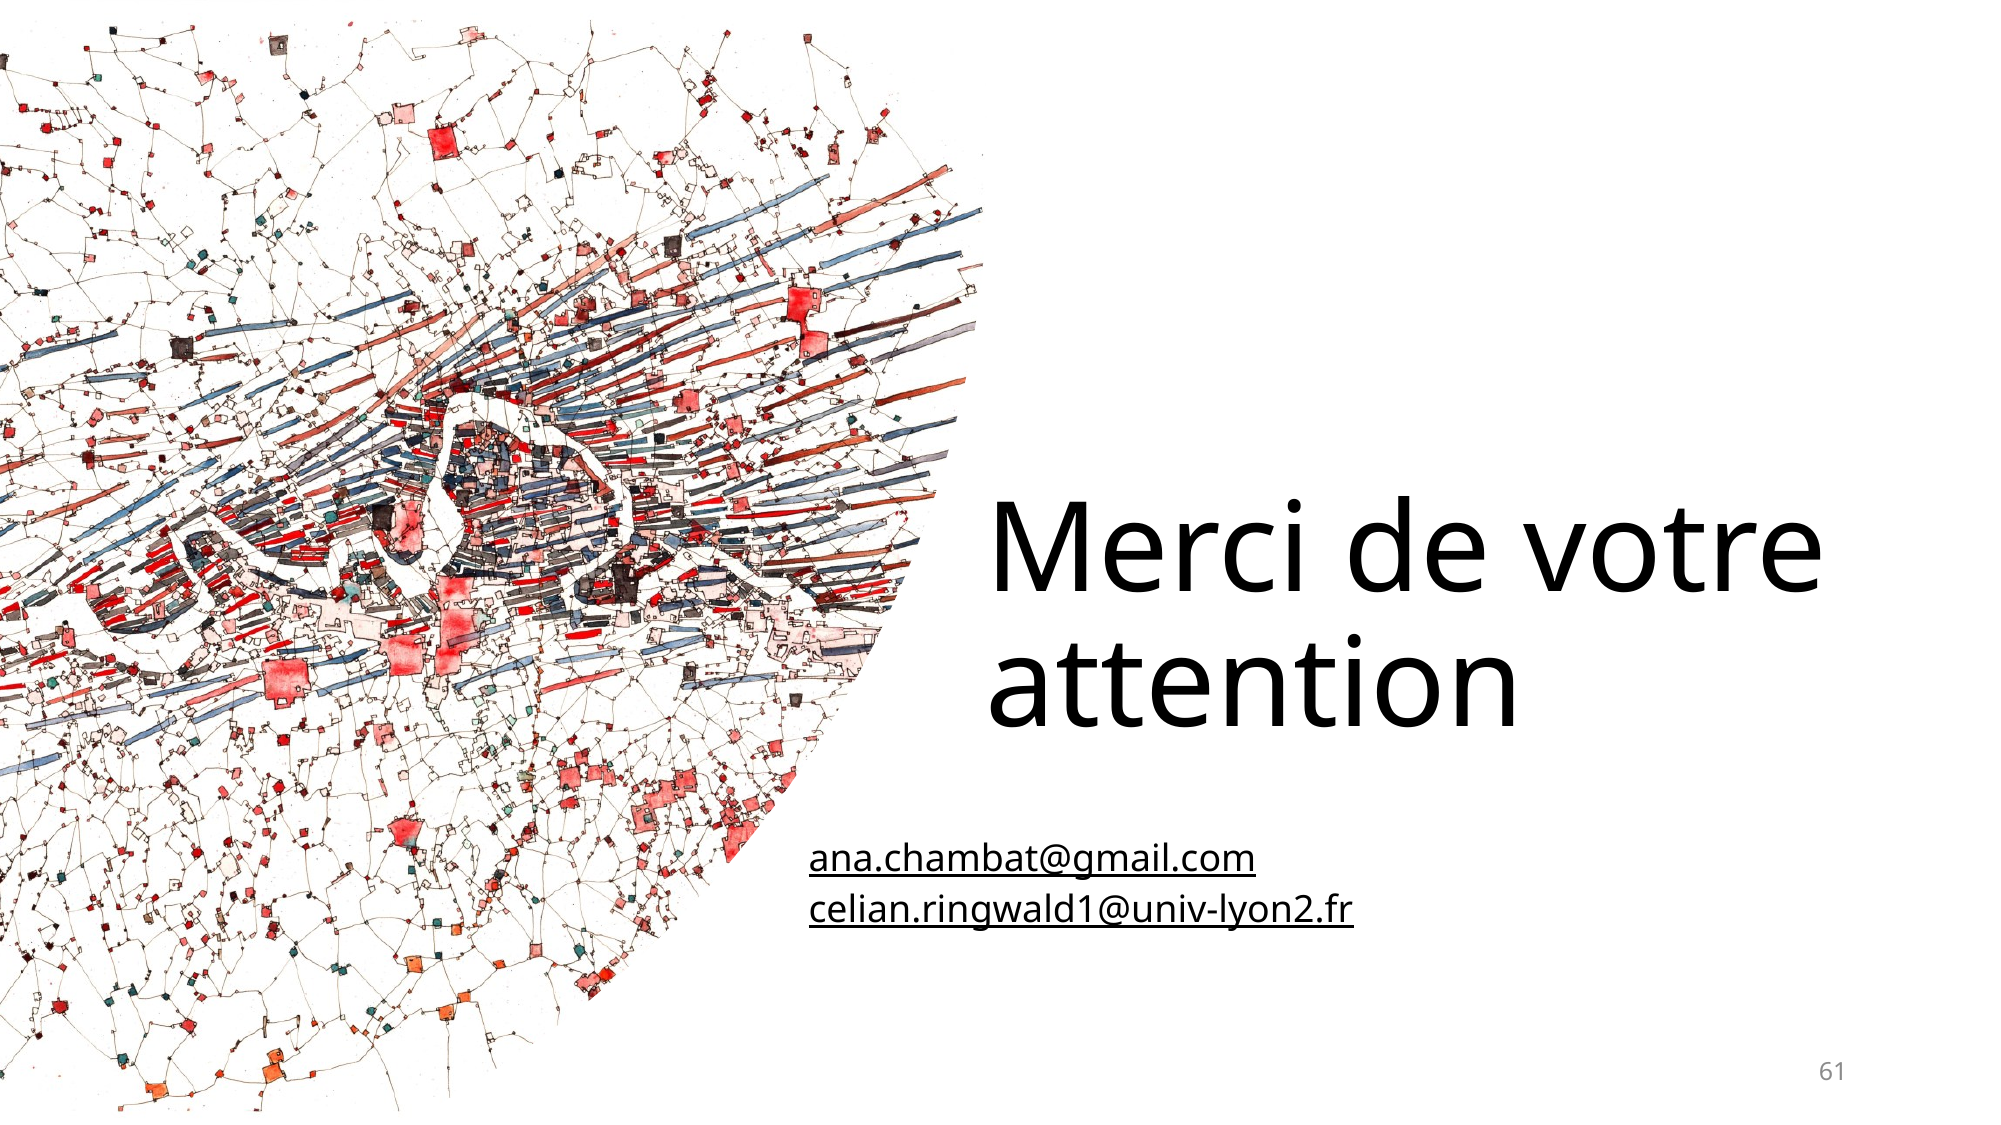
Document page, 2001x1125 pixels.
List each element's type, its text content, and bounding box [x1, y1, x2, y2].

text_box ana.chambat@gmail.com celian.ringwald1@univ-lyon2.fr [989, 826, 1532, 944]
title Merci de votre attention [989, 237, 1903, 762]
picture [0, 0, 989, 1125]
slide_number 61 [1412, 1042, 1863, 1103]
